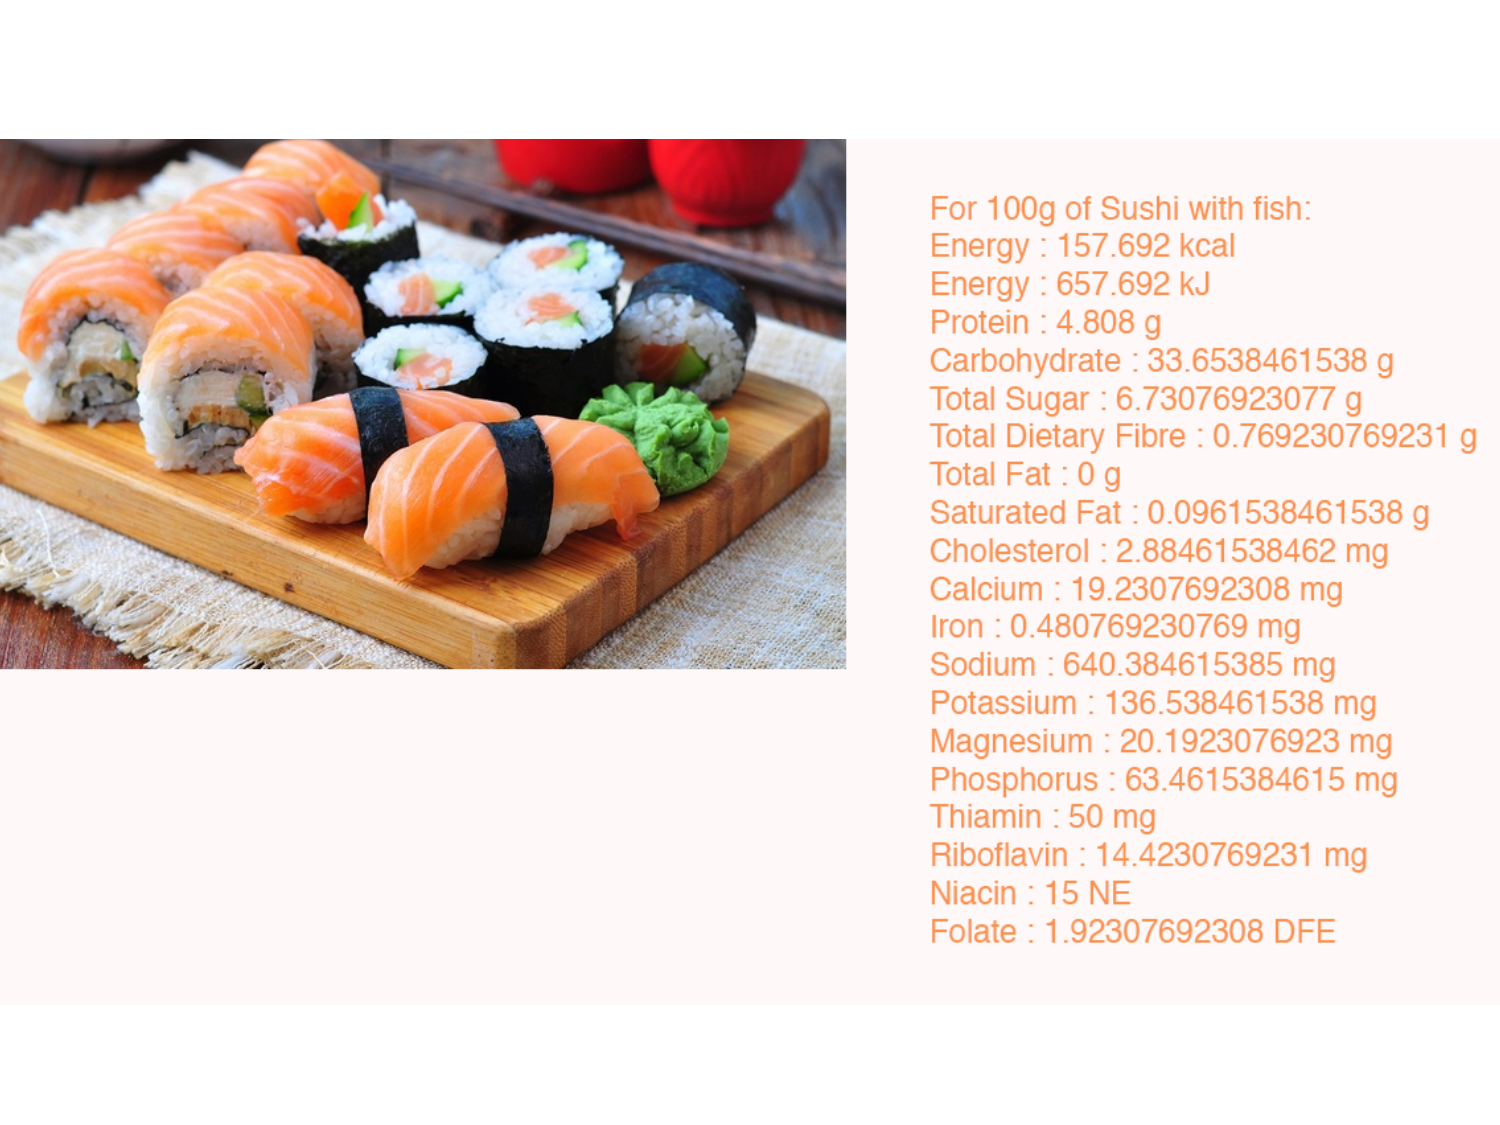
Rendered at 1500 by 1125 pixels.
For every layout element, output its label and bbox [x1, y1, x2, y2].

list [0, 138, 1500, 1006]
